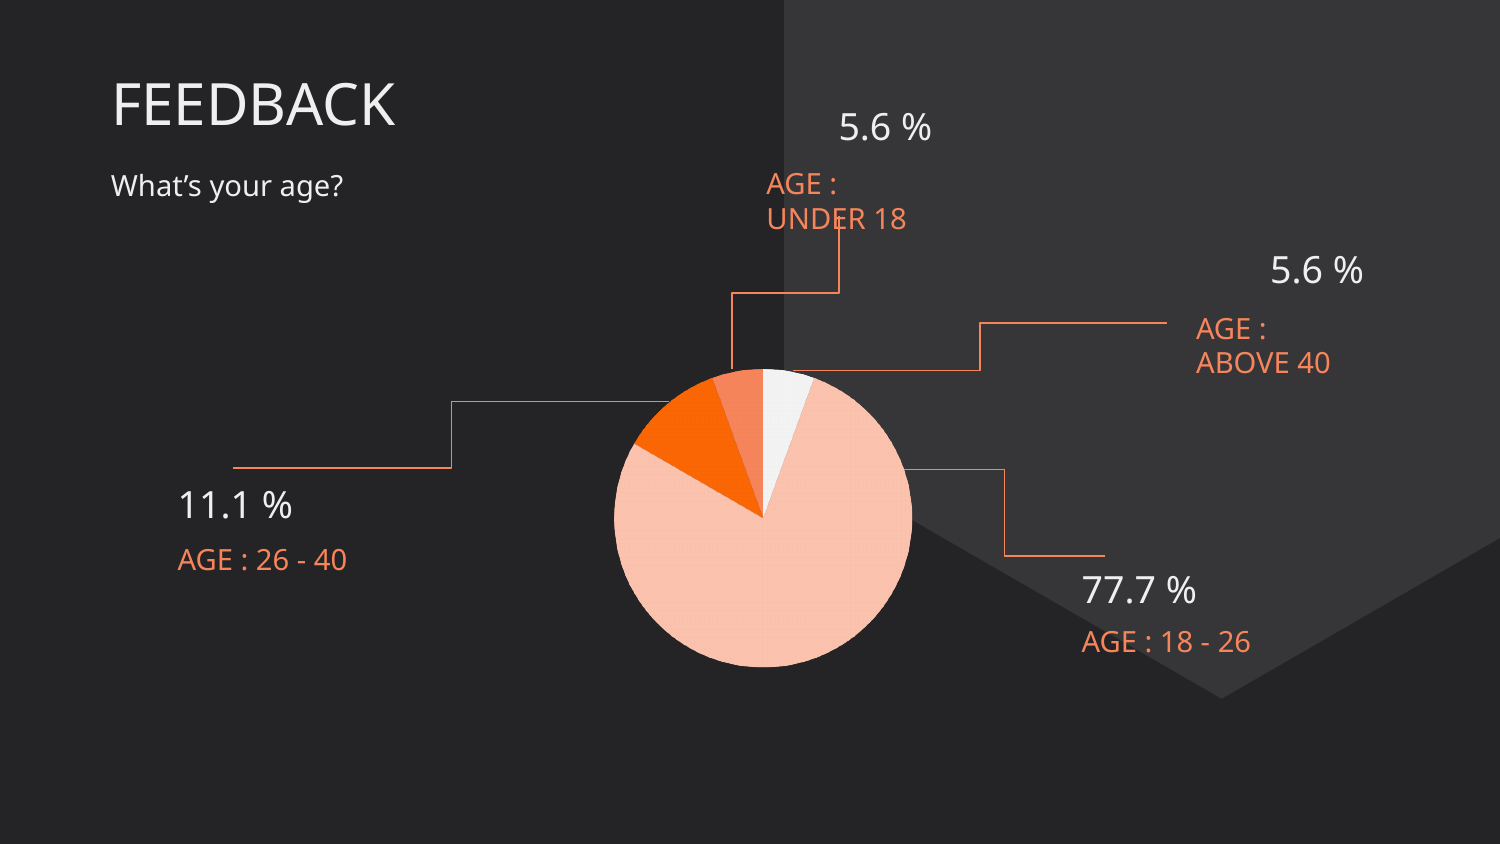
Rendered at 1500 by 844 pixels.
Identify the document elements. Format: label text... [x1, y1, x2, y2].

title 77.7 % [1066, 550, 1306, 614]
title 5.6 % [1139, 230, 1380, 294]
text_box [903, 468, 1106, 557]
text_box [708, 239, 863, 347]
title FEEDBACK [95, 58, 1429, 152]
title AGE : 18 - 26 [1066, 608, 1346, 671]
picture [495, 352, 1031, 684]
text_box What’s your age? [95, 152, 744, 246]
title AGE : UNDER 18 [751, 150, 950, 213]
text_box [867, 322, 1167, 371]
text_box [233, 401, 670, 469]
title AGE : ABOVE 40 [1180, 294, 1380, 358]
title AGE : 26 - 40 [162, 526, 442, 589]
title 5.6 % [813, 87, 963, 150]
title 11.1 % [162, 465, 402, 526]
